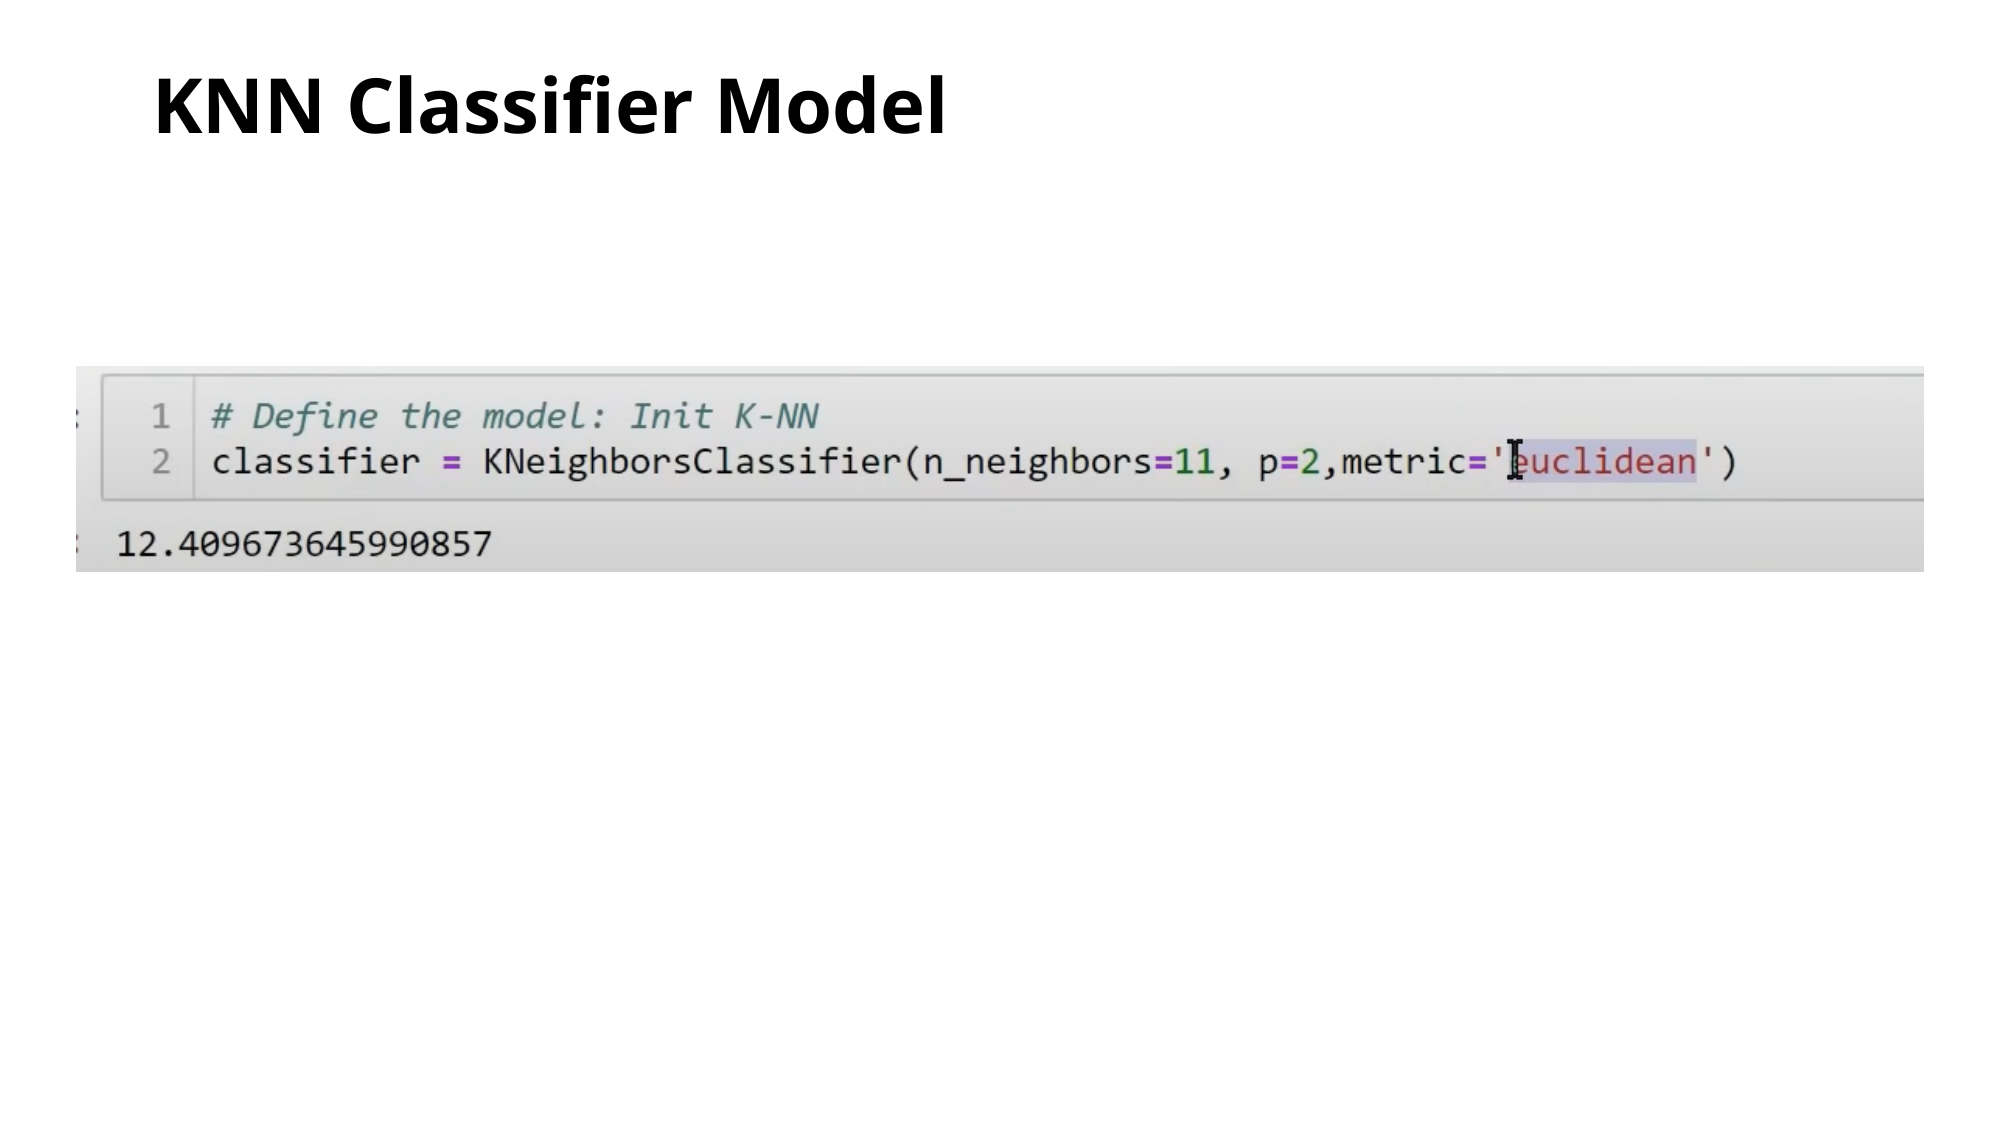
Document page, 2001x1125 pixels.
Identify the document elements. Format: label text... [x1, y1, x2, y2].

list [76, 366, 1924, 572]
title KNN Classifier Model [137, 59, 1863, 158]
